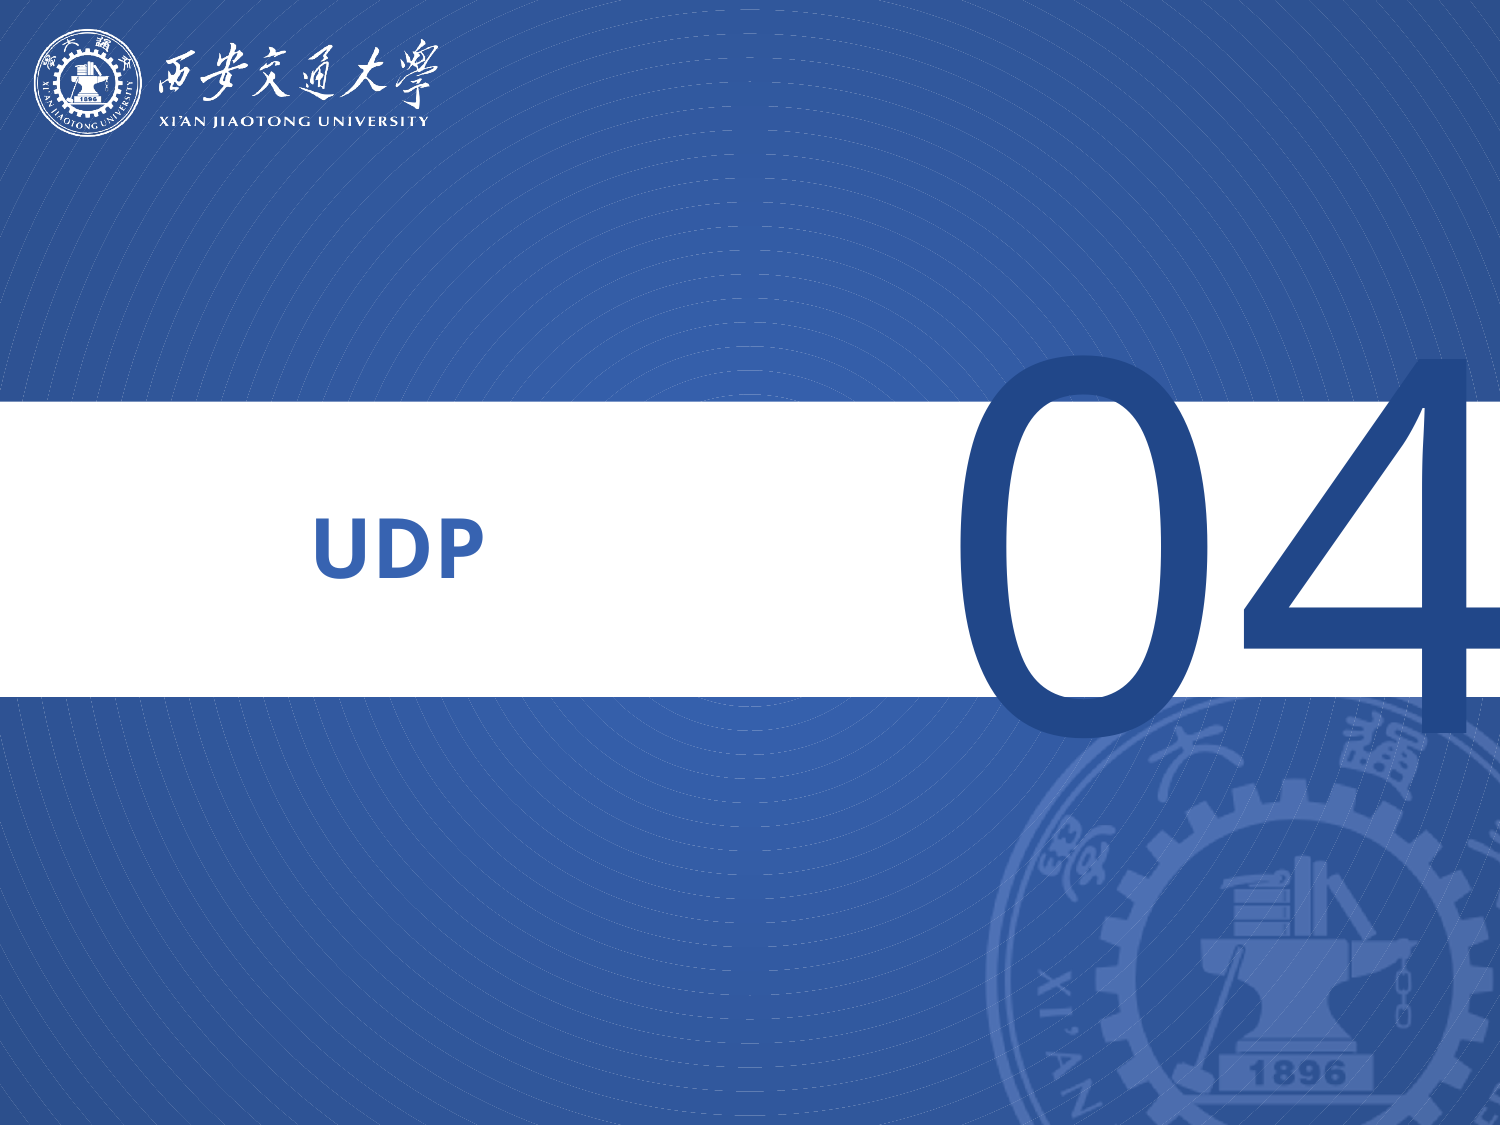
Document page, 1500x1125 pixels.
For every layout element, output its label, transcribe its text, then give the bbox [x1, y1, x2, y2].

picture [33, 24, 447, 137]
text_box [0, 401, 921, 698]
text_box UDP [295, 487, 524, 603]
text_box 04 [921, 205, 1500, 845]
